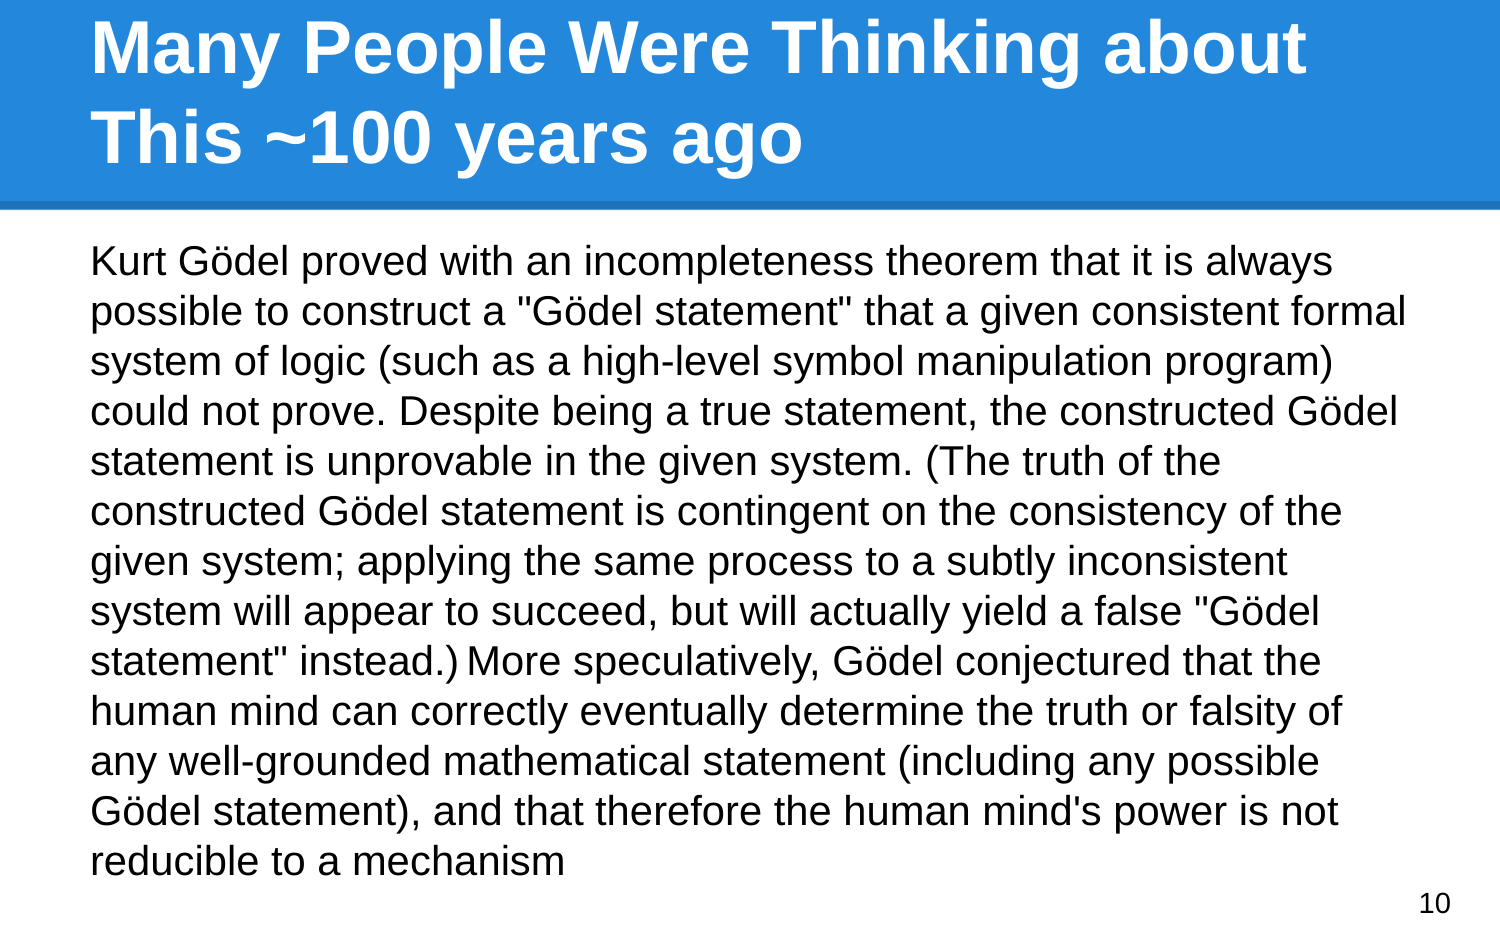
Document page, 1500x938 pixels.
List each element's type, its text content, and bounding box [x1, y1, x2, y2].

title Many People Were Thinking about This ~100 years ago [75, 37, 1425, 194]
slide_number ‹#› [1403, 865, 1494, 938]
list Kurt Gödel proved with an incompleteness theorem that it is always possible to construct a "Gödel statement" that a given consistent formal system of logic (such as a high-level symbol manipulation program) could not prove. Despite being a true statement, the constructed Gödel statement is unprovable in the given system. (The truth of the constructed Gödel statement is contingent on the consistency of the given system; applying the same process to a subtly inconsistent system will appear to succeed, but will actually yield a false "Gödel statement" instead.) More speculatively, Gödel conjectured that the human mind can correctly eventually determine the truth or falsity of any well-grounded mathematical statement (including any possible Gödel statement), and that therefore the human mind's power is not reducible to a mechanism [75, 218, 1425, 898]
